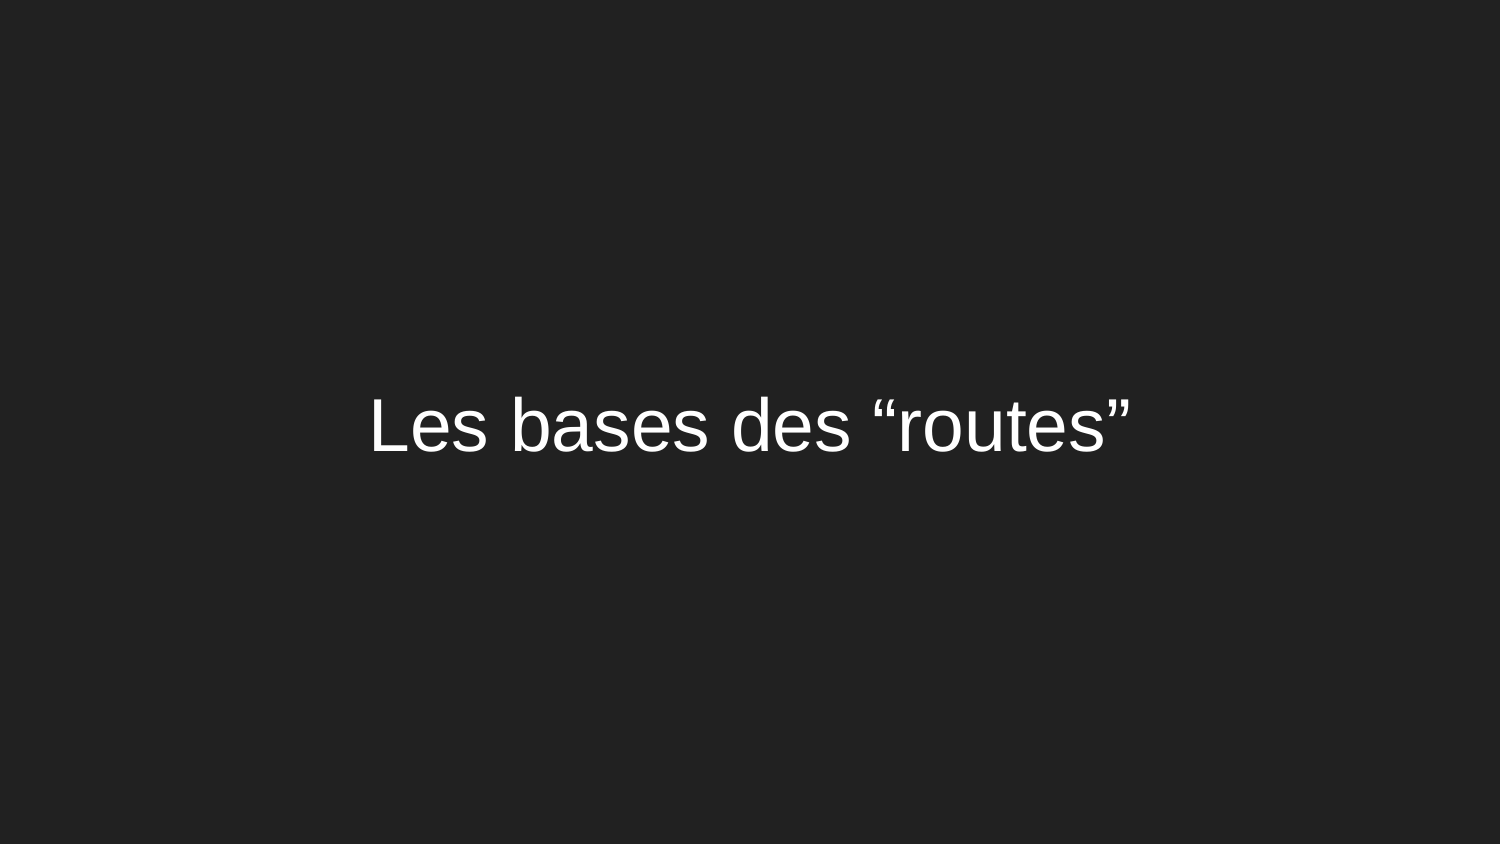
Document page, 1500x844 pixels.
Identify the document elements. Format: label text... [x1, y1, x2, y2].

title Les bases des “routes” [51, 352, 1449, 491]
